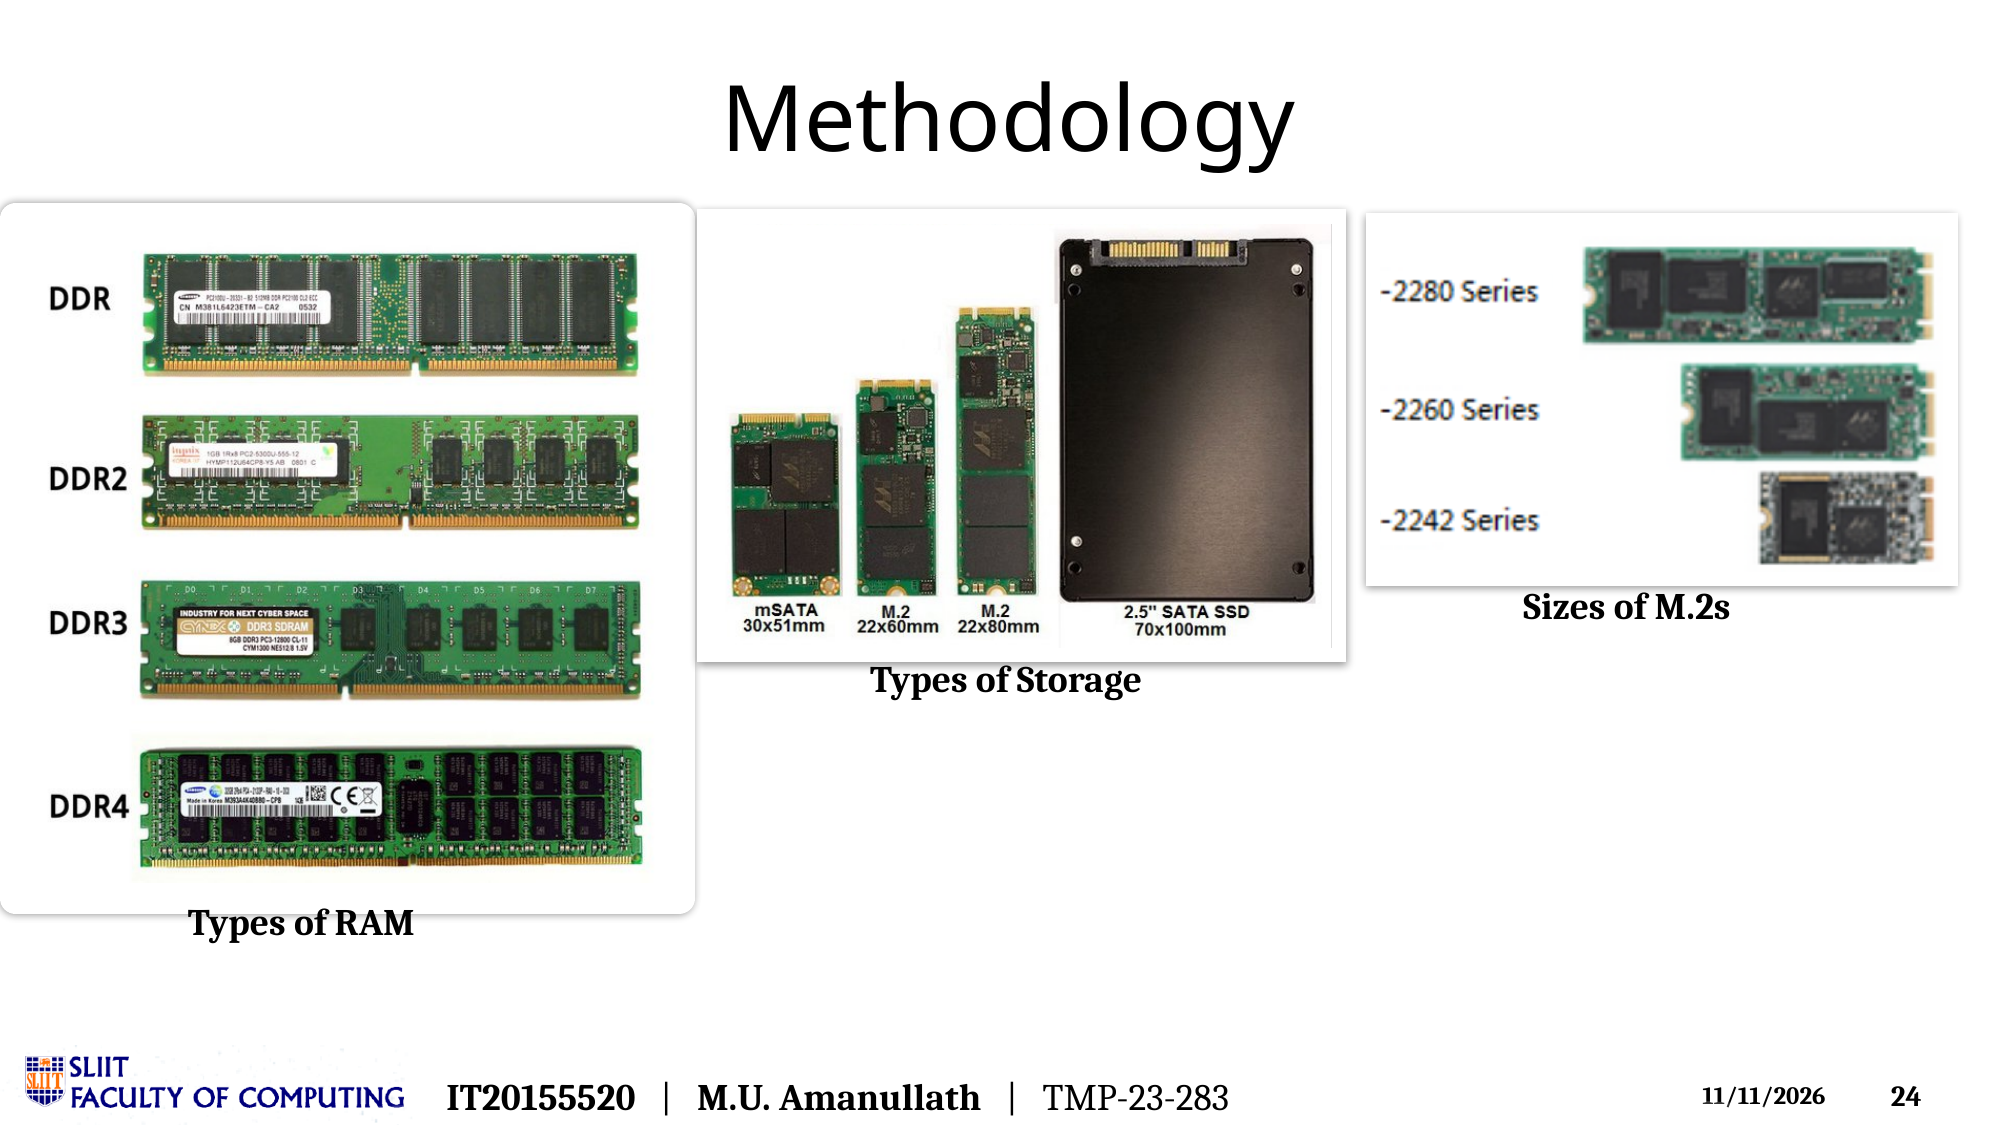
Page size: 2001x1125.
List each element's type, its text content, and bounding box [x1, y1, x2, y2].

picture [0, 1045, 413, 1124]
title Methodology [50, 50, 1967, 180]
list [31, 233, 664, 884]
text_box Sizes of M.2s [1508, 574, 1815, 635]
text_box Types of RAM [173, 890, 480, 951]
picture [711, 223, 1332, 648]
picture [1379, 226, 1944, 572]
text_box Types of Storage [855, 648, 1225, 708]
text_box IT20155520 | M.U. Amanullath | TMP-23-283 [430, 1063, 1552, 1125]
